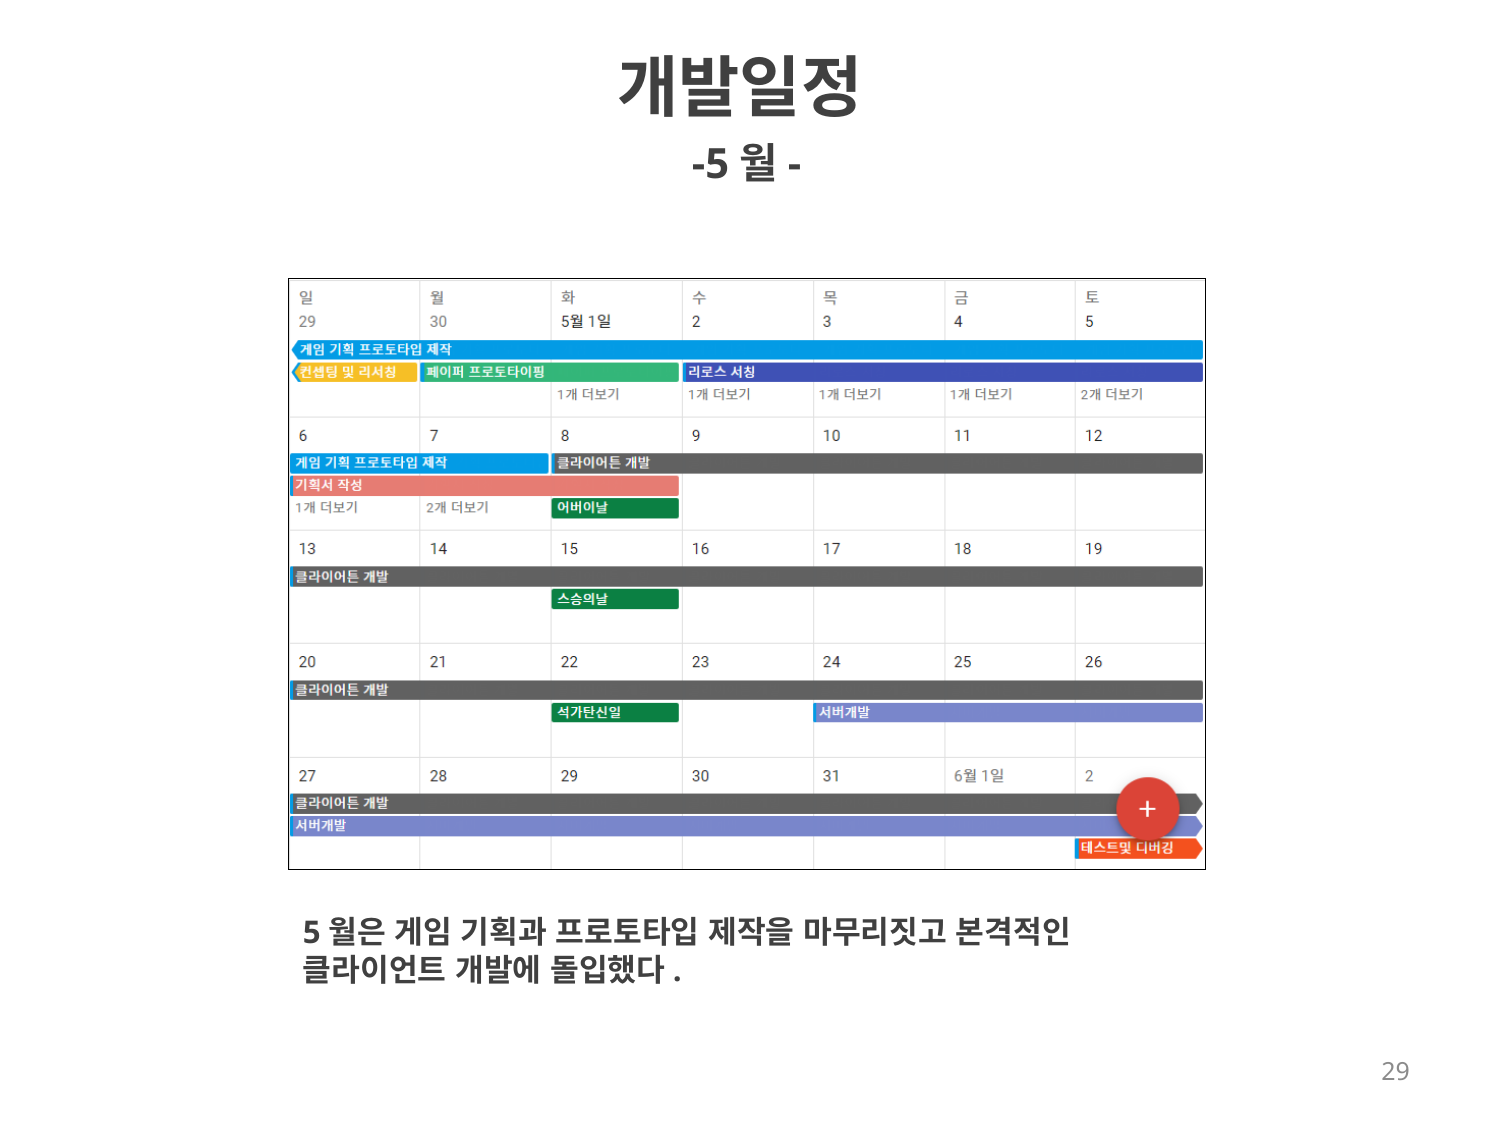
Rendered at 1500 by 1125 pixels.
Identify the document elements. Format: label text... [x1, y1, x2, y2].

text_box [598, 36, 901, 195]
picture [287, 278, 1206, 870]
text_box 5월은 게임 기획과 프로토타입 제작을 마무리짓고 본격적인 클라이언트 개발에 돌입했다. [288, 905, 1235, 995]
slide_number 29 [1074, 1042, 1425, 1103]
